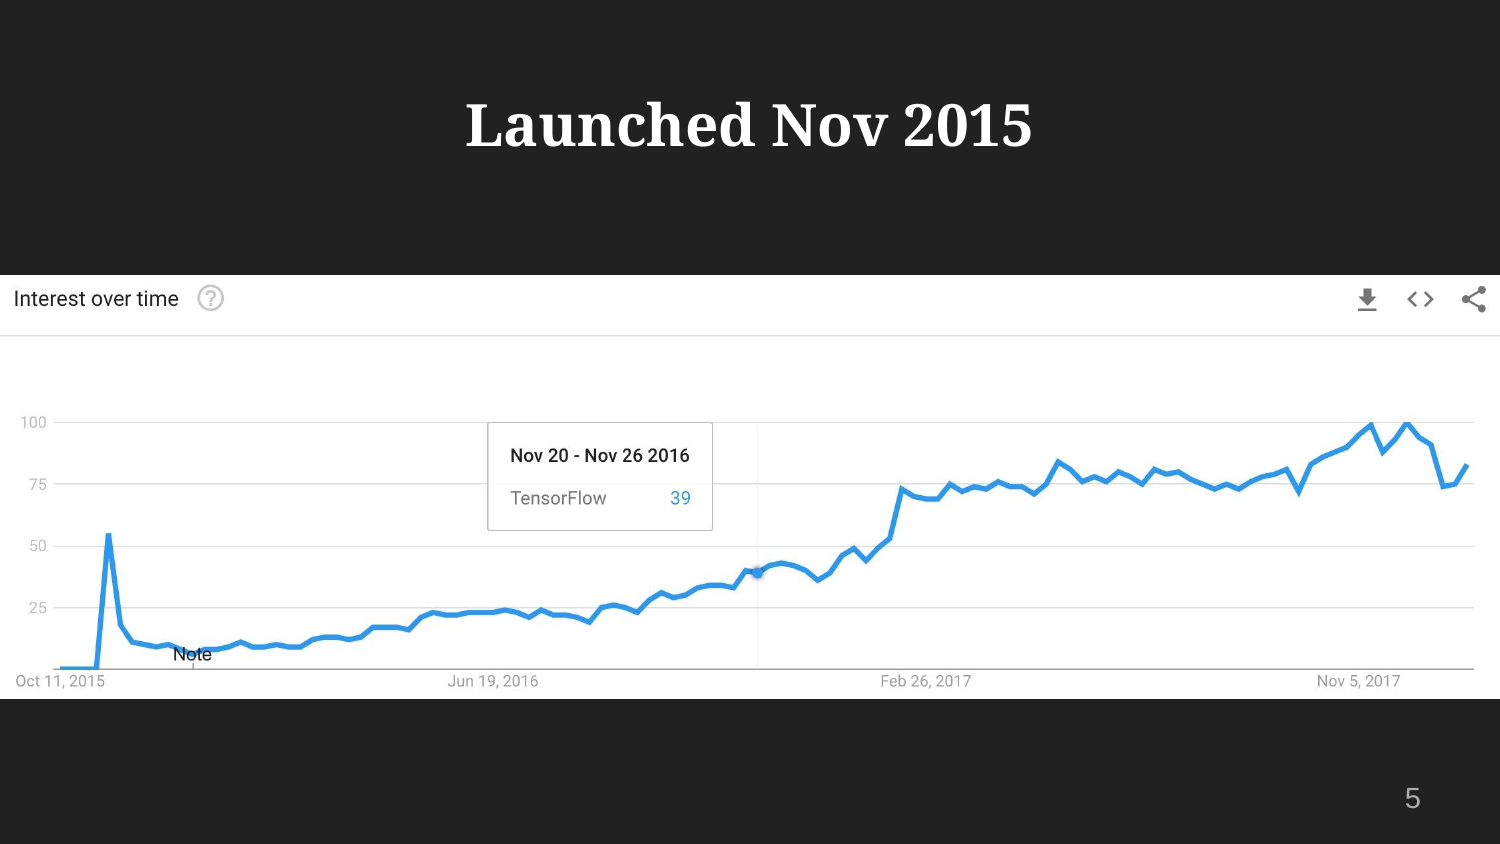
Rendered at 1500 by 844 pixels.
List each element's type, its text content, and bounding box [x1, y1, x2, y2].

picture [0, 275, 1500, 699]
slide_number ‹#› [1389, 764, 1480, 830]
title Launched Nov 2015 [51, 72, 1449, 167]
